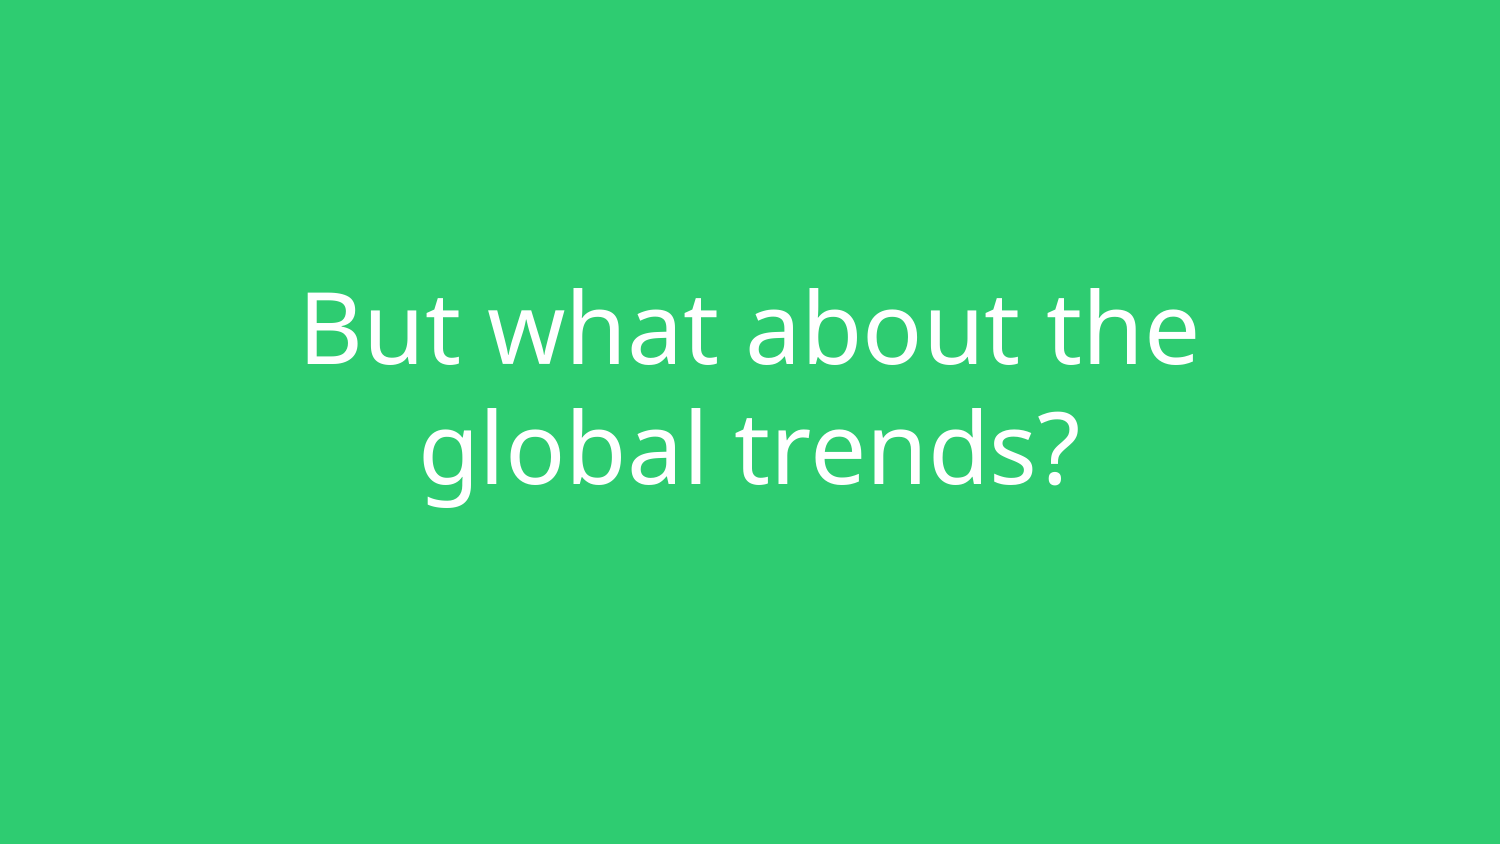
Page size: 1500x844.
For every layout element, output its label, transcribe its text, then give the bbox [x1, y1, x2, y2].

text_box But what about the global trends? [254, 216, 1246, 553]
